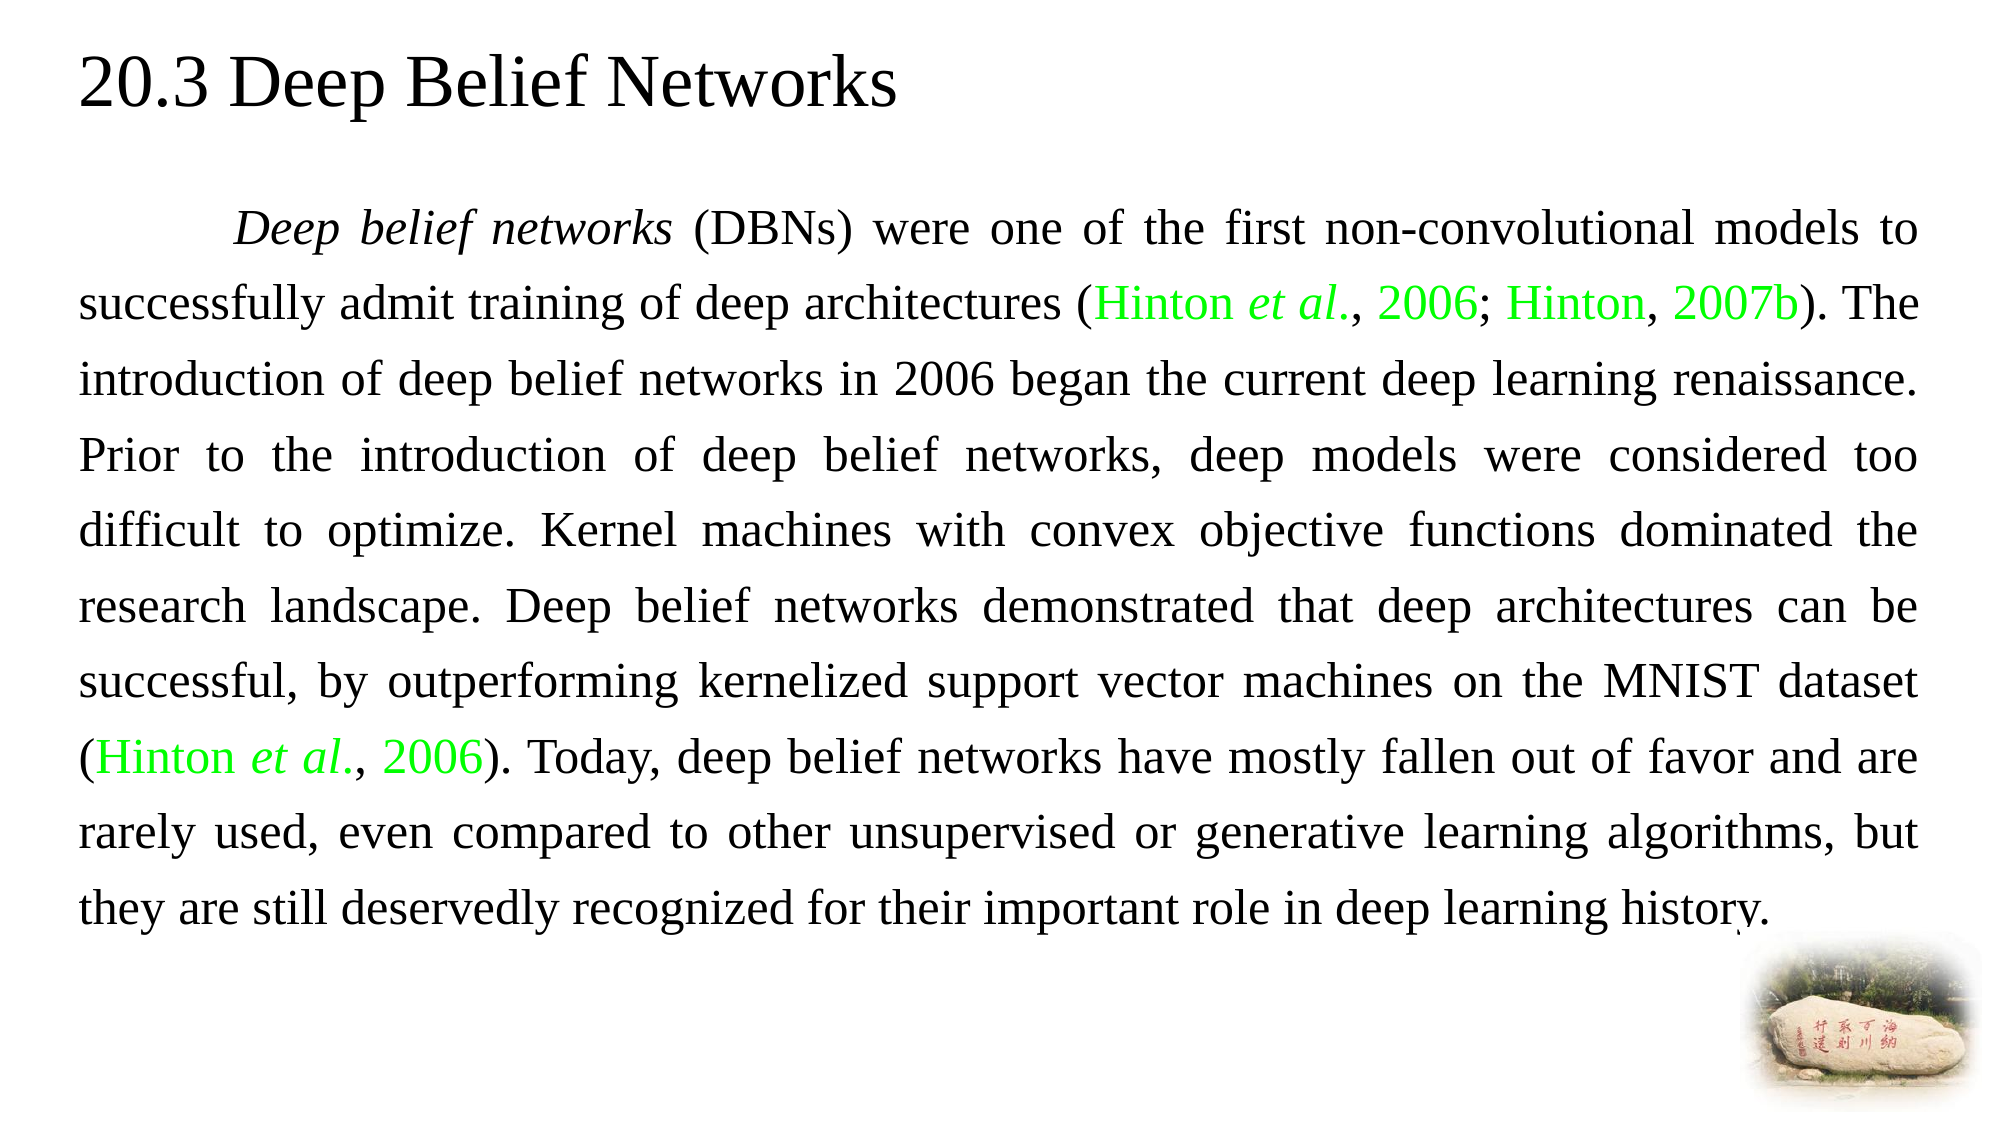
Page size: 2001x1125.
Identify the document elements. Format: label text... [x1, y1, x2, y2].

title 20.3 Deep Belief Networks [63, 21, 1936, 142]
list Deep belief networks (DBNs) were one of the first non-convolutional models to successfully admit training of deep architectures (Hinton et al., 2006; Hinton, 2007b). The introduction of deep belief networks in 2006 began the current deep learning renaissance. Prior to the introduction of deep belief networks, deep models were considered too difficult to optimize. Kernel machines with convex objective functions dominated the research landscape. Deep belief networks demonstrated that deep architectures can be successful, by outperforming kernelized support vector machines on the MNIST dataset (Hinton et al., 2006). Today, deep belief networks have mostly fallen out of favor and are rarely used, even compared to other unsupervised or generative learning algorithms, but they are still deservedly recognized for their important role in deep learning history. [63, 171, 1936, 1014]
picture [1740, 927, 1985, 1112]
